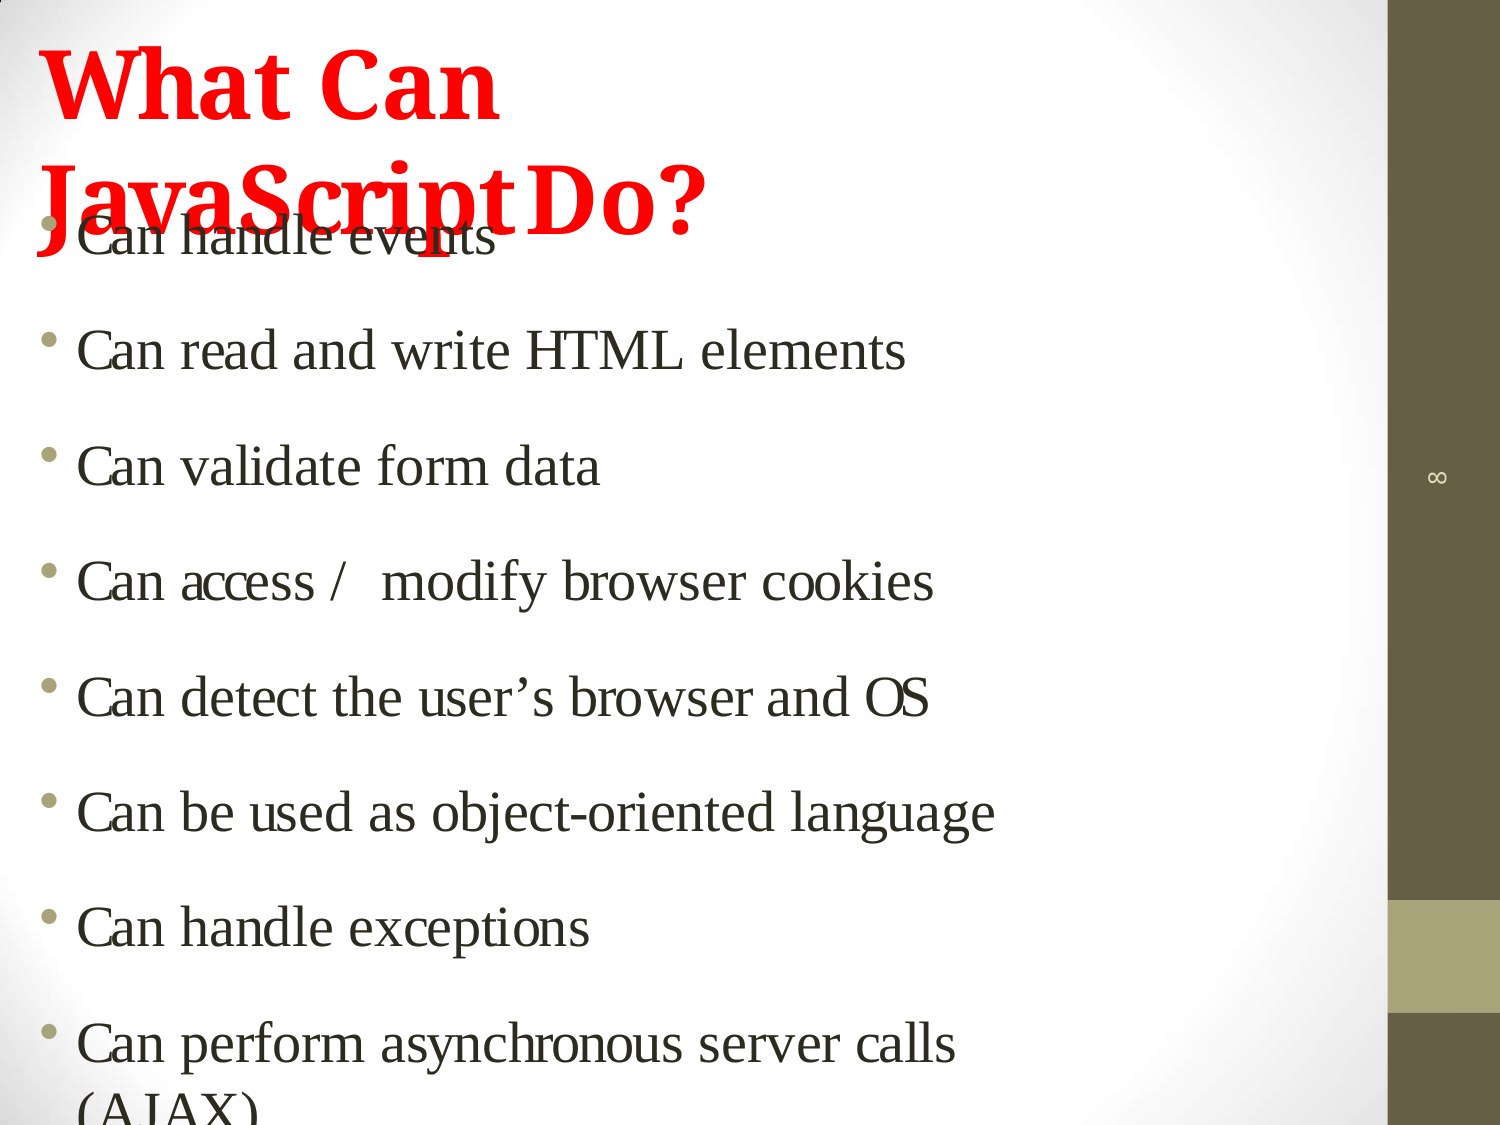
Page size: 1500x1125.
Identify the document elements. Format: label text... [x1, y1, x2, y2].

text_box 8 [1421, 469, 1454, 488]
text_box Can handle events Can read and write HTML elements Can validate form data Can access / modify browser cookies Can detect the user’s browser and OS Can be used as object-oriented language Can handle exceptions Can perform asynchronous server calls (AJAX) [37, 193, 1083, 1125]
picture [0, 0, 1387, 1125]
title What Can JavaScriptDo? [37, 21, 1169, 254]
